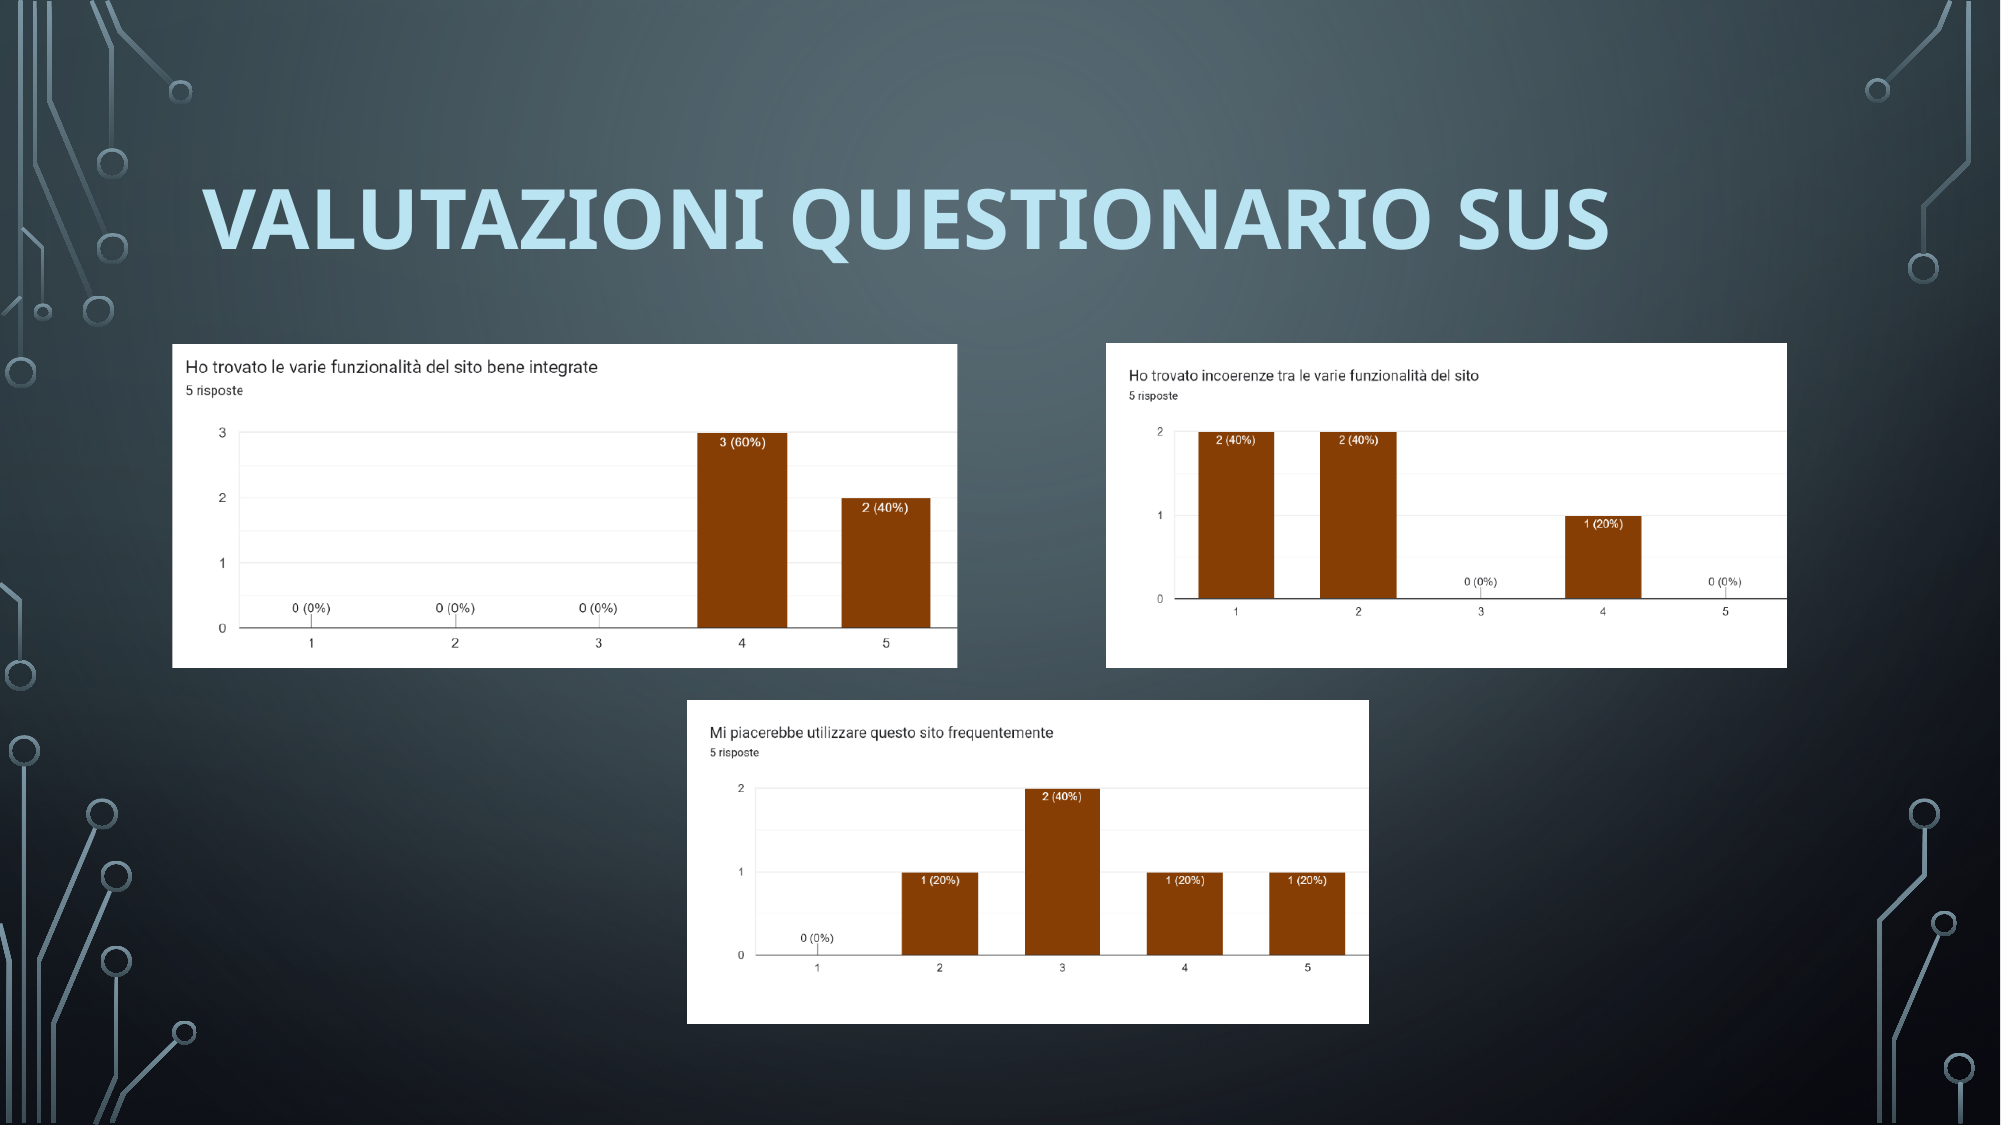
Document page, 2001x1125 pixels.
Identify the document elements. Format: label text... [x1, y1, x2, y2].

title Valutazioni questionario sus [187, 101, 1813, 344]
picture [687, 700, 1369, 1025]
picture [1105, 343, 1787, 668]
picture [172, 343, 958, 669]
